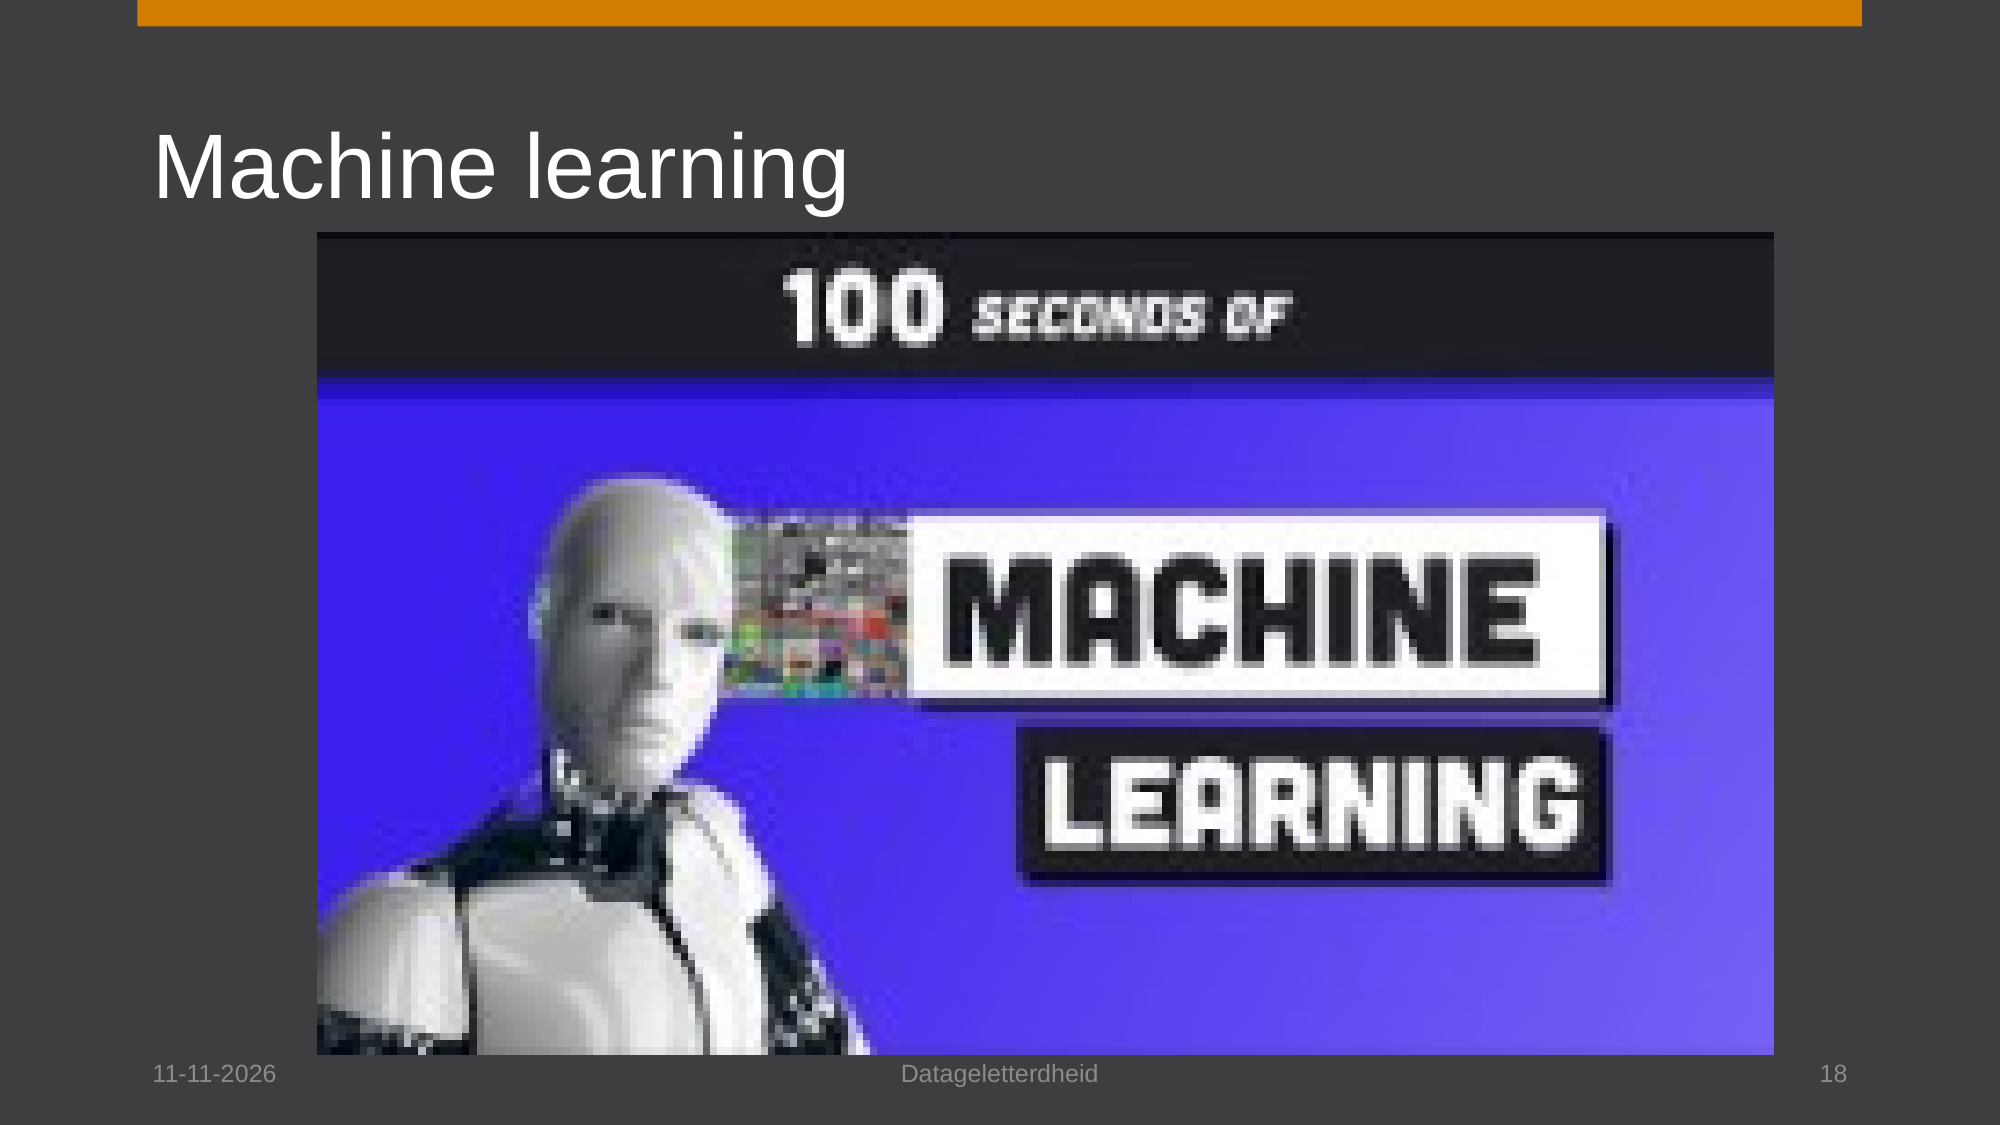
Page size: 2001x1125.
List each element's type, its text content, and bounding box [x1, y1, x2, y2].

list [316, 231, 1775, 1056]
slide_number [137, 1042, 588, 1103]
title Machine learning [137, 59, 1863, 278]
footer Datageletterdheid [662, 1056, 1338, 1103]
slide_number 18 [1412, 1042, 1863, 1103]
